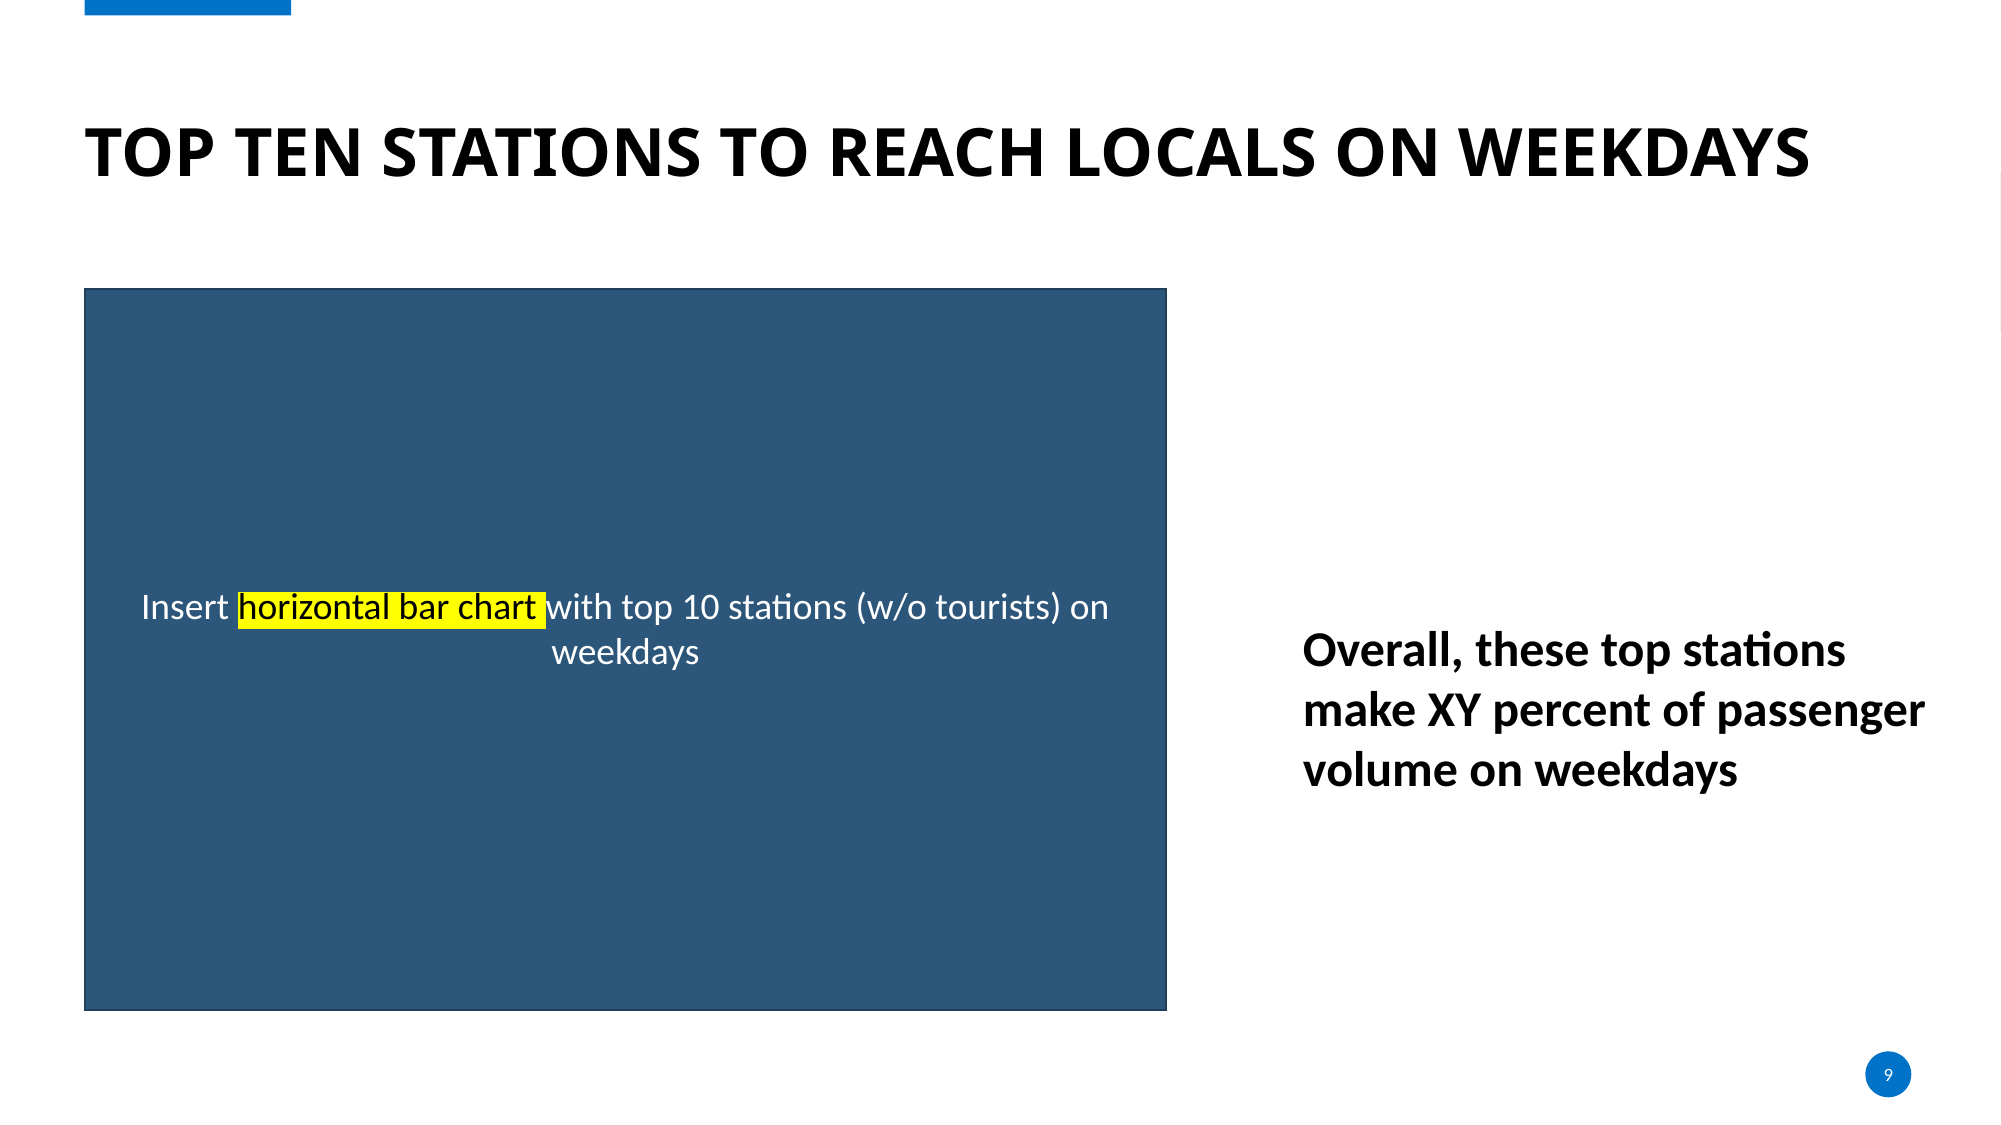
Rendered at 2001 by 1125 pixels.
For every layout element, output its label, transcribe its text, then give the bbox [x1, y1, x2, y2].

title Top ten stations to reach locals on weekdays [84, 40, 1914, 192]
text_box Insert horizontal bar chart with top 10 stations (w/o tourists) on weekdays [84, 288, 1167, 1011]
slide_number 9 [1864, 1059, 1913, 1090]
text_box Insert [1189, 0, 2000, 565]
text_box Overall, these top stations make XY percent of passenger volume on weekdays [1302, 616, 1927, 802]
